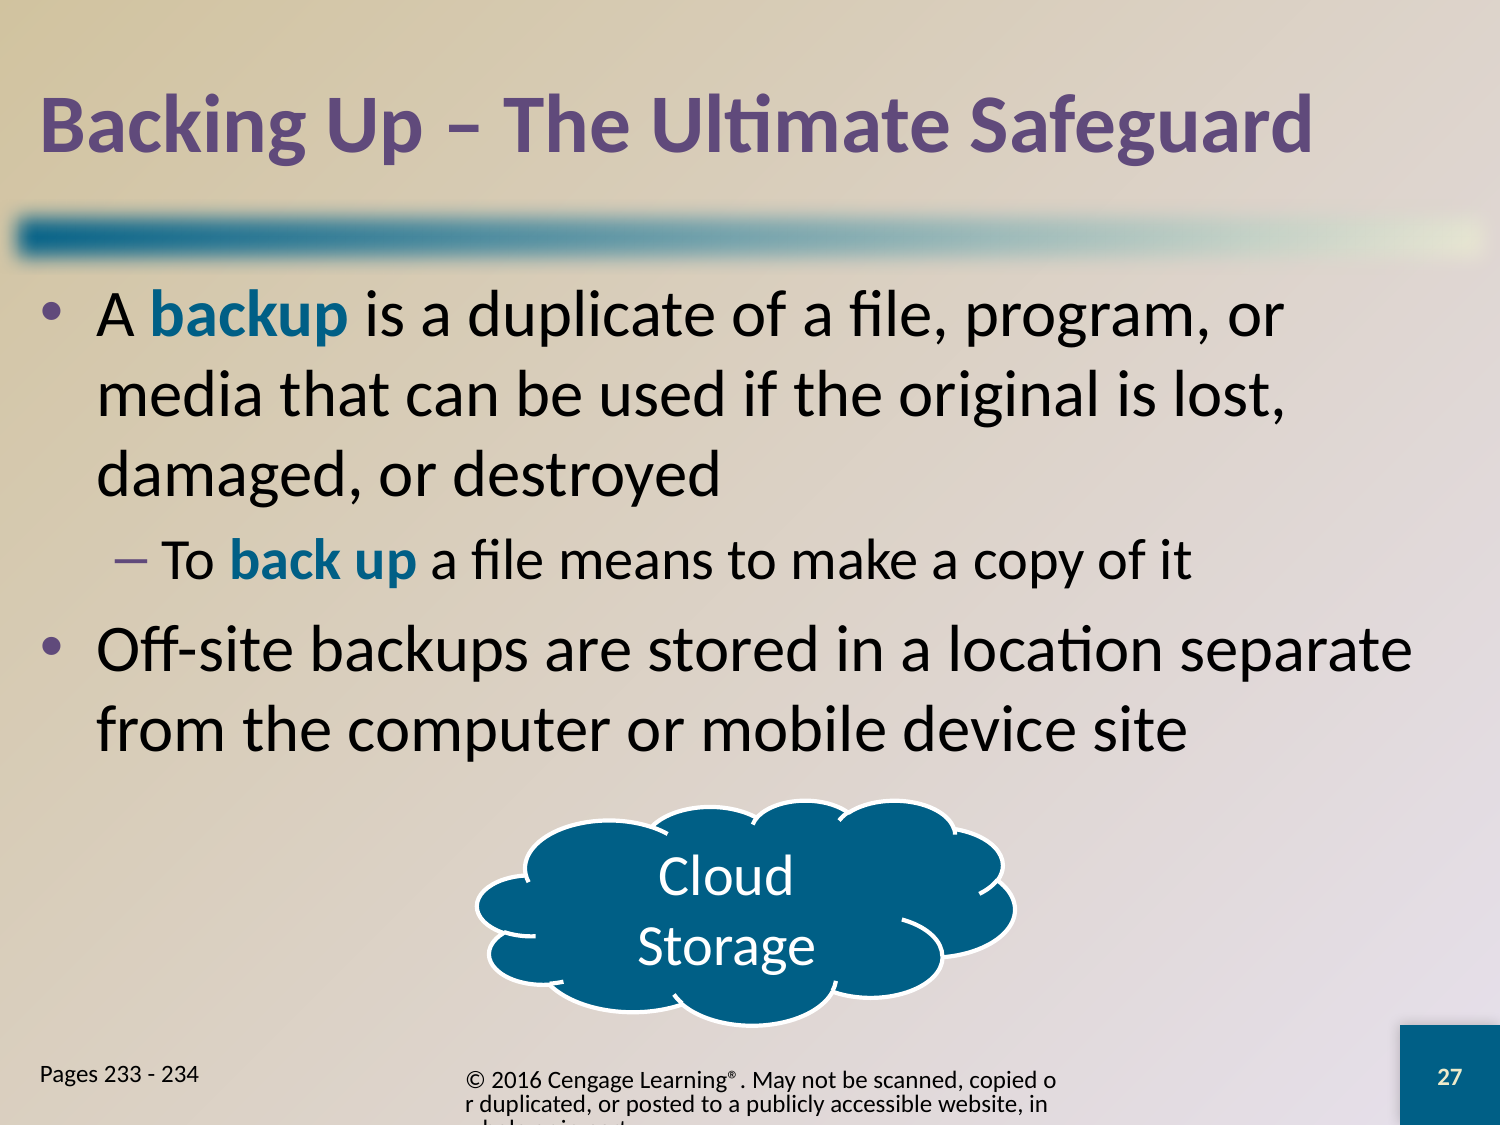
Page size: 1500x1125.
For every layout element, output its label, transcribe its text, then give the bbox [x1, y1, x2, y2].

text_box Cloud Storage [474, 798, 1018, 1028]
footer © 2016 Cengage Learning®. May not be scanned, copied or duplicated, or posted to a publicly accessible website, in whole or in part. [450, 1036, 1075, 1120]
list Pages 233 - 234 [24, 1050, 300, 1125]
slide_number 27 [1400, 1025, 1500, 1125]
title Backing Up – The Ultimate Safeguard [24, 24, 1475, 213]
list A backup is a duplicate of a file, program, or media that can be used if the original is lost, damaged, or destroyed To back up a file means to make a copy of it Off-site backups are stored in a location separate from the computer or mobile device site [24, 262, 1475, 1025]
